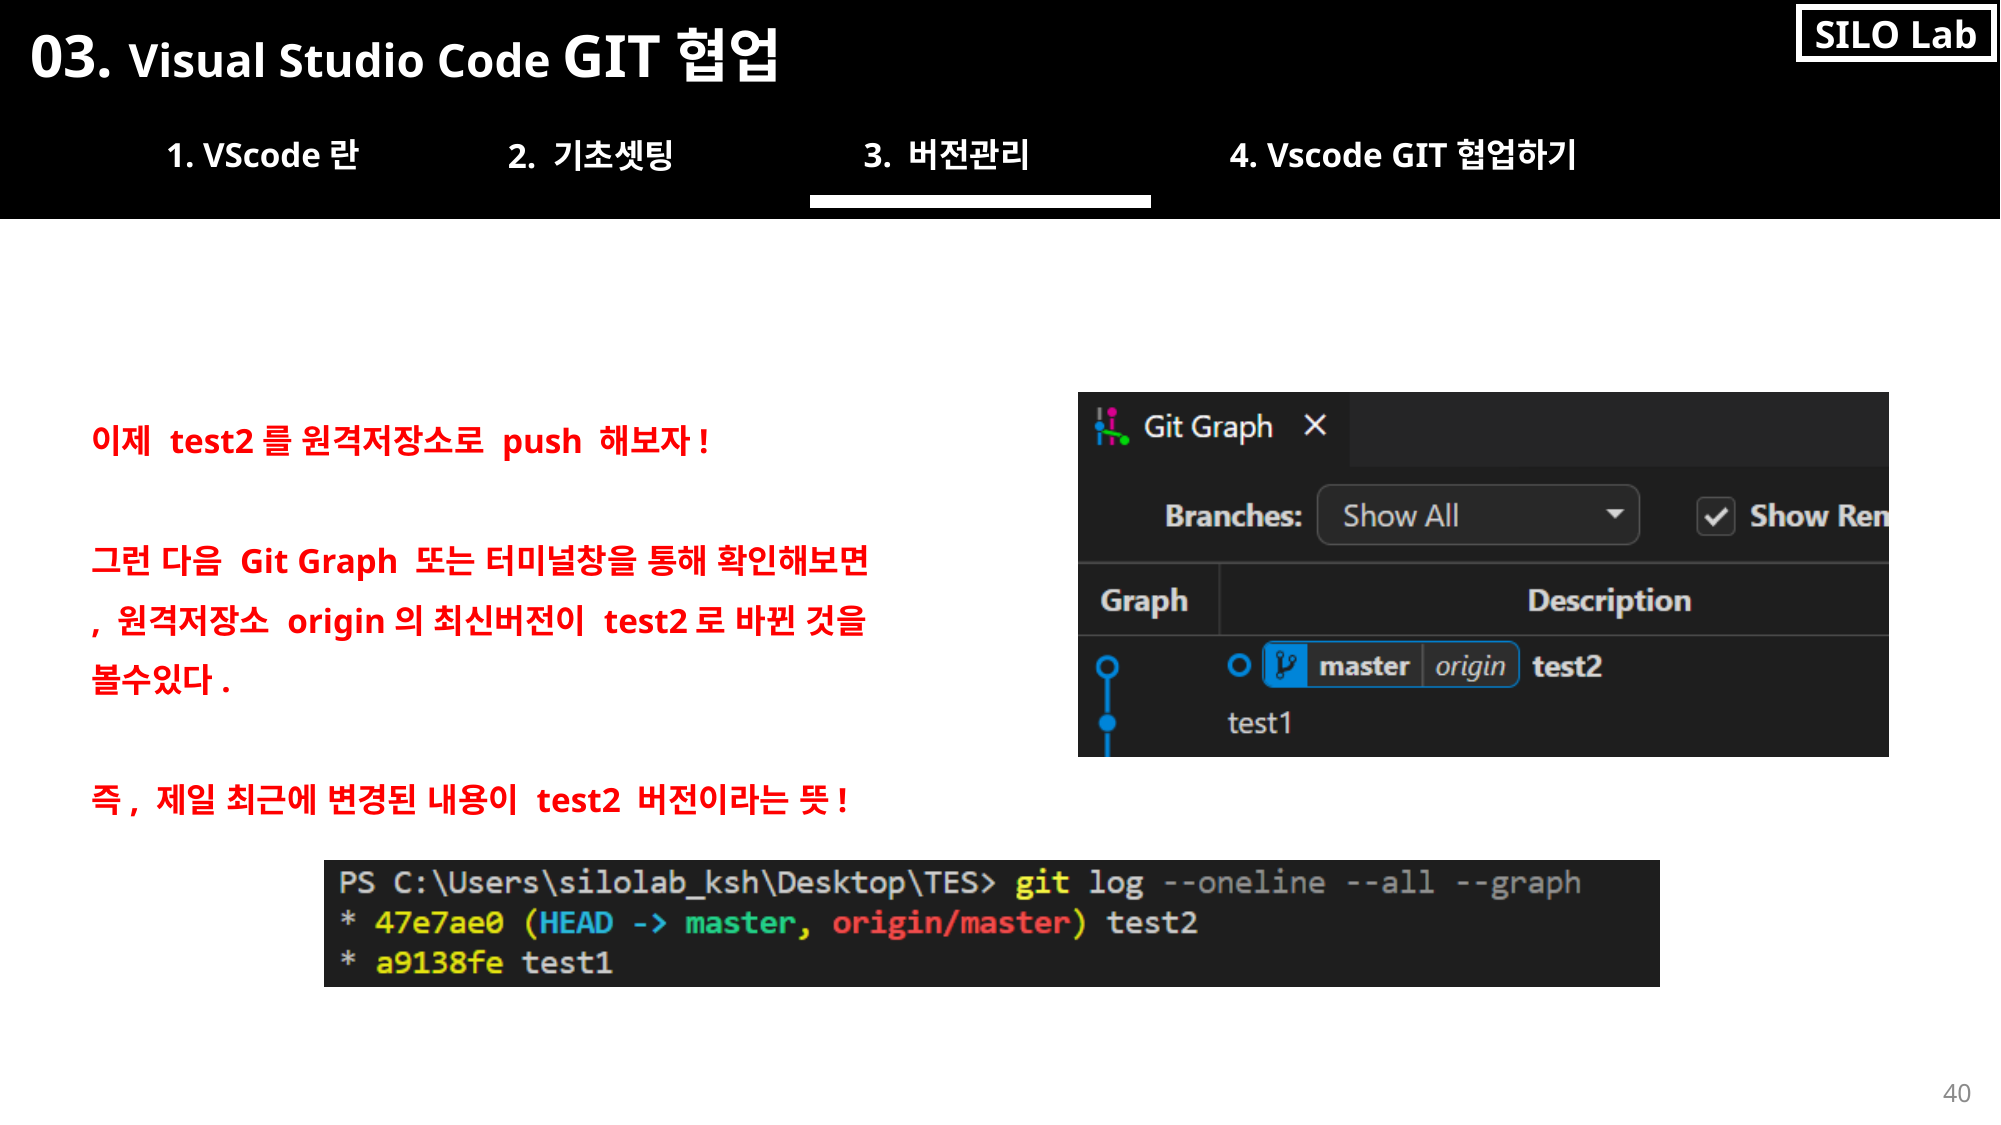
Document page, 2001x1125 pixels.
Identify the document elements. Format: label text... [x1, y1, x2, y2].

slide_number 40 [1539, 1064, 1987, 1125]
text_box 4. Vscode GIT협업하기 [1215, 127, 1632, 182]
picture [1078, 392, 1889, 757]
text_box 2. 기초셋팅 [493, 127, 796, 183]
picture [324, 860, 1660, 987]
text_box SILO Lab [1798, 6, 1995, 60]
text_box 03. Visual Studio Code GIT협업 [15, 11, 894, 97]
text_box [0, 0, 2000, 219]
text_box 3. 버전관리 [848, 127, 1152, 182]
text_box 1. VScode란 [151, 127, 493, 182]
text_box 이제 test2를 원격저장소로 push 해보자! 그런 다음 Git Graph 또는 터미널창을 통해 확인해보면 , 원격저장소 origin의 최신버전이 test2로 바뀐 것을 볼수있다. 즉, 제일 최근에 변경된 내용이 test2 버전이라는 뜻! [76, 392, 1000, 827]
